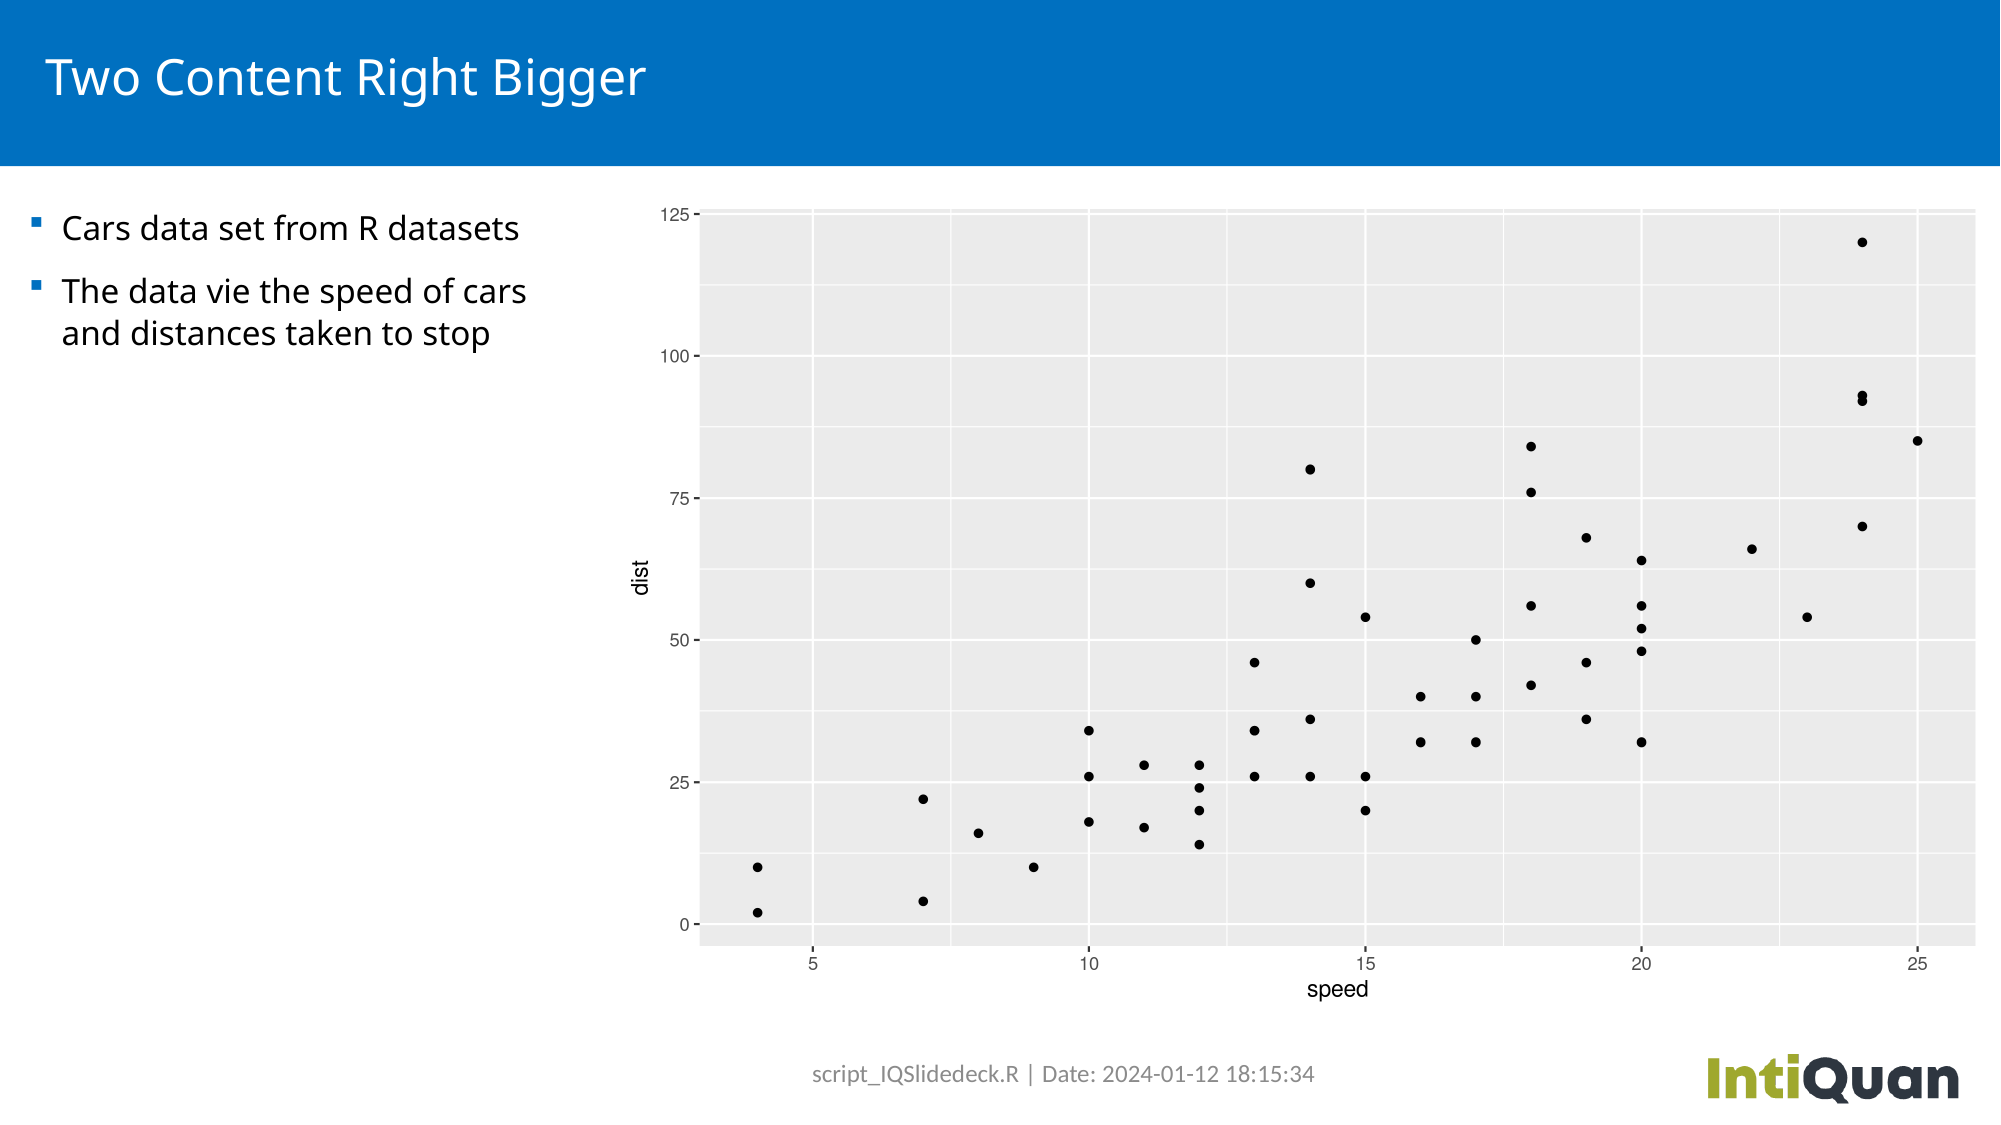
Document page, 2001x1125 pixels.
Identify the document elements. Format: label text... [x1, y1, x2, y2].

title Two Content Right Bigger [0, 0, 2000, 167]
footer script_IQSlidedeck.R | Date: 2024-01-12 18:15:34 [449, 1042, 1679, 1103]
list Cars data set from R datasets The data vie the speed of cars and distances taken to stop [13, 197, 605, 1014]
picture [1704, 1048, 1959, 1110]
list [619, 197, 1987, 1014]
